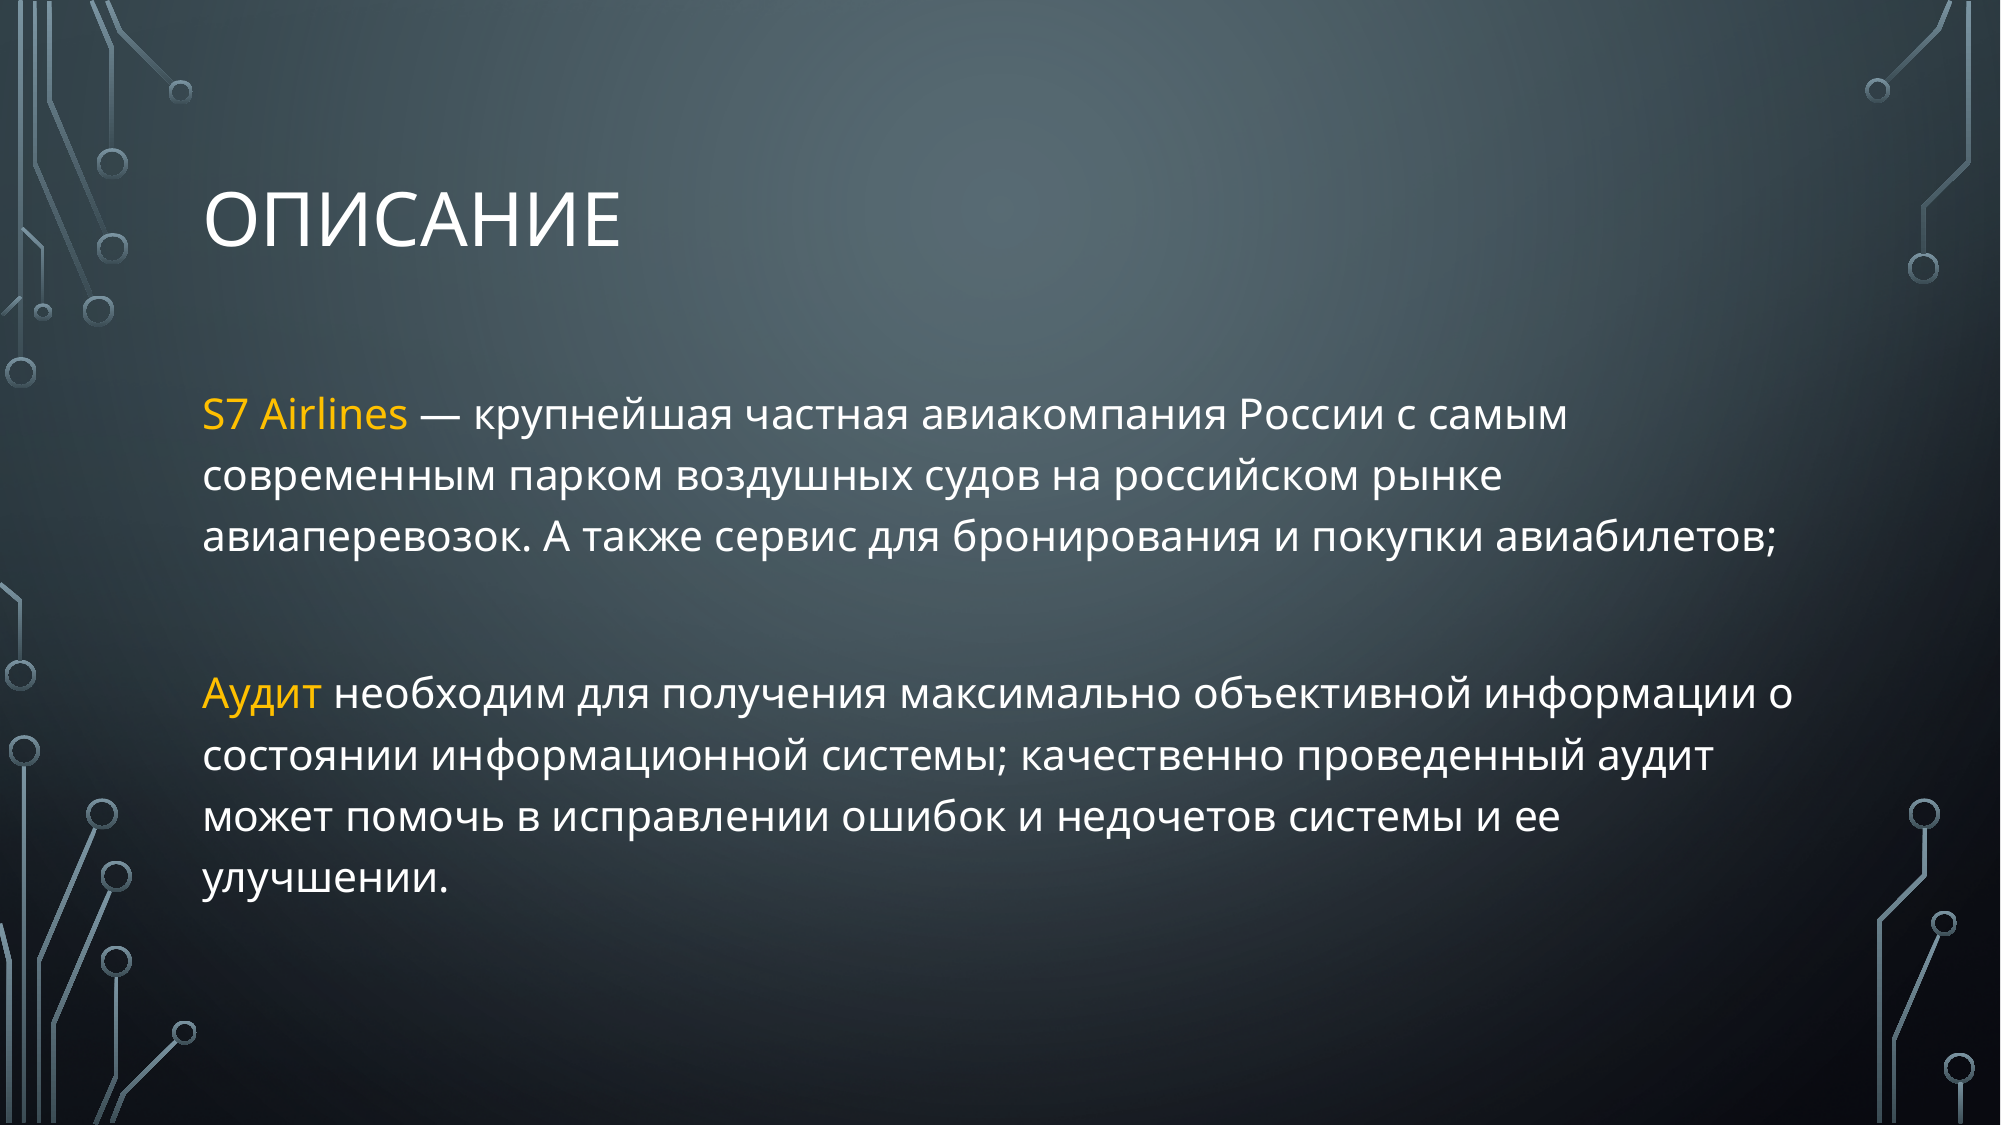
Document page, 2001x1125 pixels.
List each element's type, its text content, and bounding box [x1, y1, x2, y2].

list S7 Airlines — крупнейшая частная авиакомпания России с самым современным парком воздушных судов на российском рынке авиаперевозок. А также сервис для бронирования и покупки авиабилетов; Аудит необходим для получения максимально объективной информации о состоянии информационной системы; качественно проведенный аудит может помочь в исправлении ошибок и недочетов системы и ее улучшении. [187, 369, 1813, 950]
title Описание [187, 101, 1813, 344]
